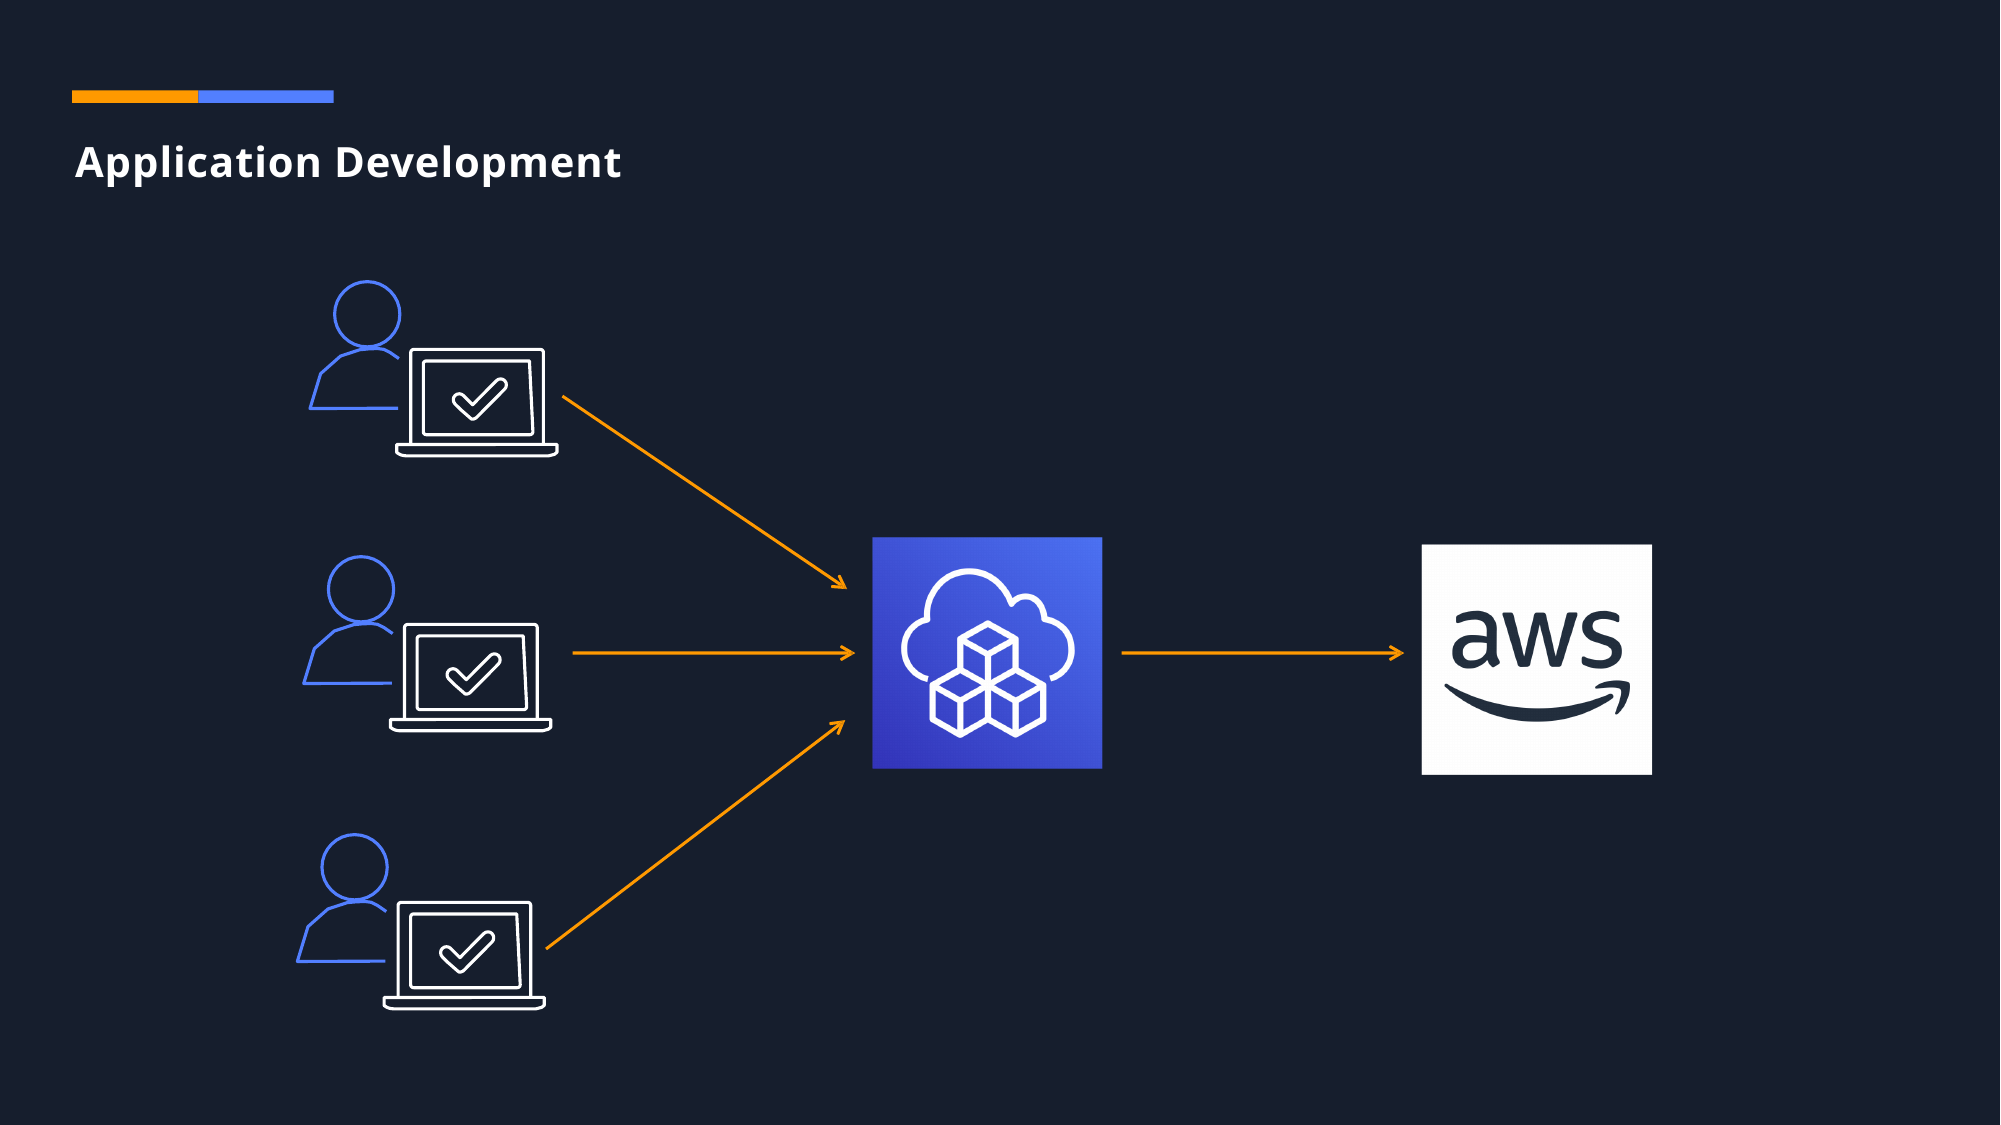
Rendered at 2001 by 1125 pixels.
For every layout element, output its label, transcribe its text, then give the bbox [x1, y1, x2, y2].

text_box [395, 348, 848, 590]
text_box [308, 280, 402, 410]
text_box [302, 555, 395, 685]
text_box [295, 833, 389, 963]
text_box [846, 647, 856, 659]
text_box [1421, 544, 1653, 775]
text_box [872, 537, 1103, 769]
title Application Development [72, 64, 1398, 255]
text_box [72, 90, 334, 103]
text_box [382, 623, 846, 1011]
text_box [1121, 645, 1405, 661]
